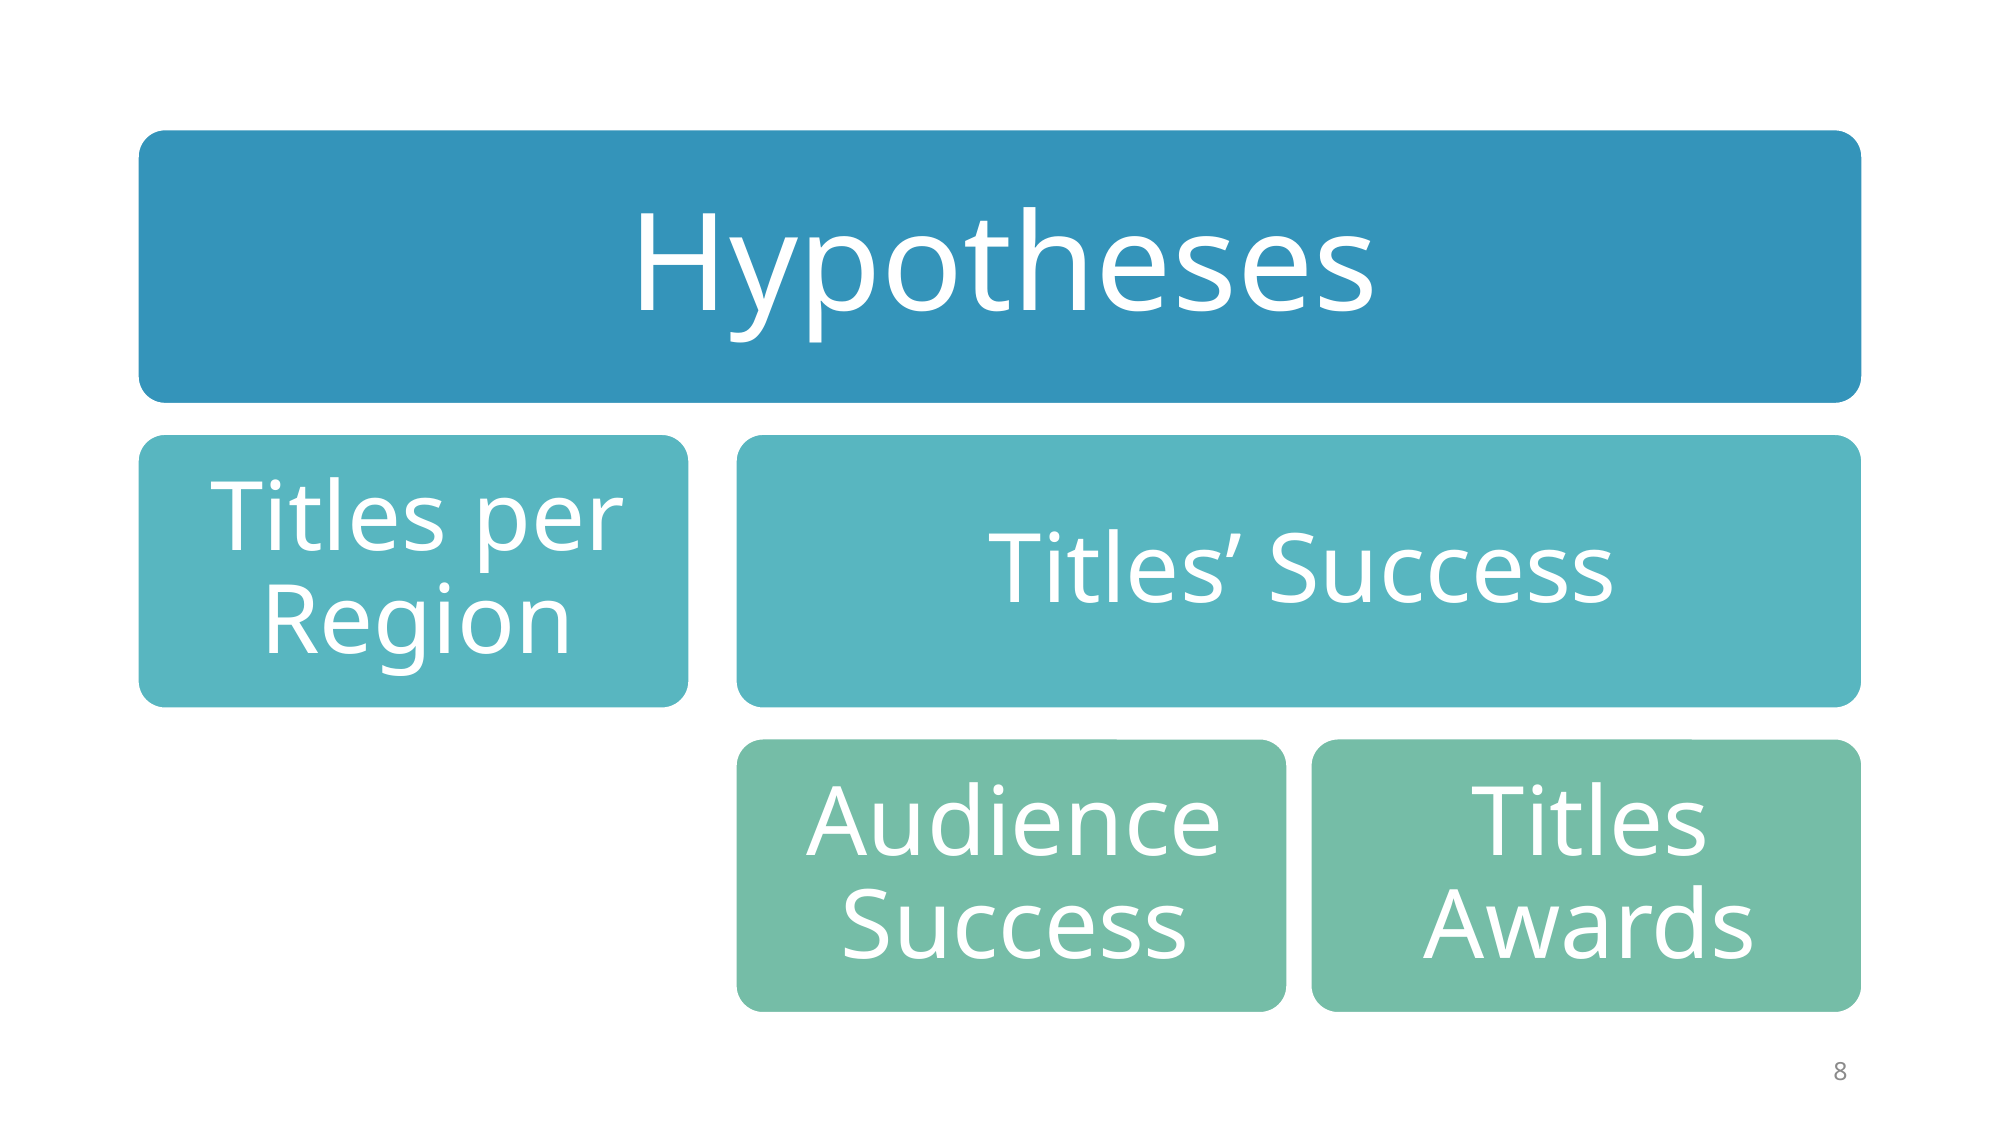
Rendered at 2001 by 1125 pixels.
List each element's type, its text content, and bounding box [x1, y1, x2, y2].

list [137, 129, 1863, 1014]
slide_number 8 [1412, 1042, 1863, 1103]
